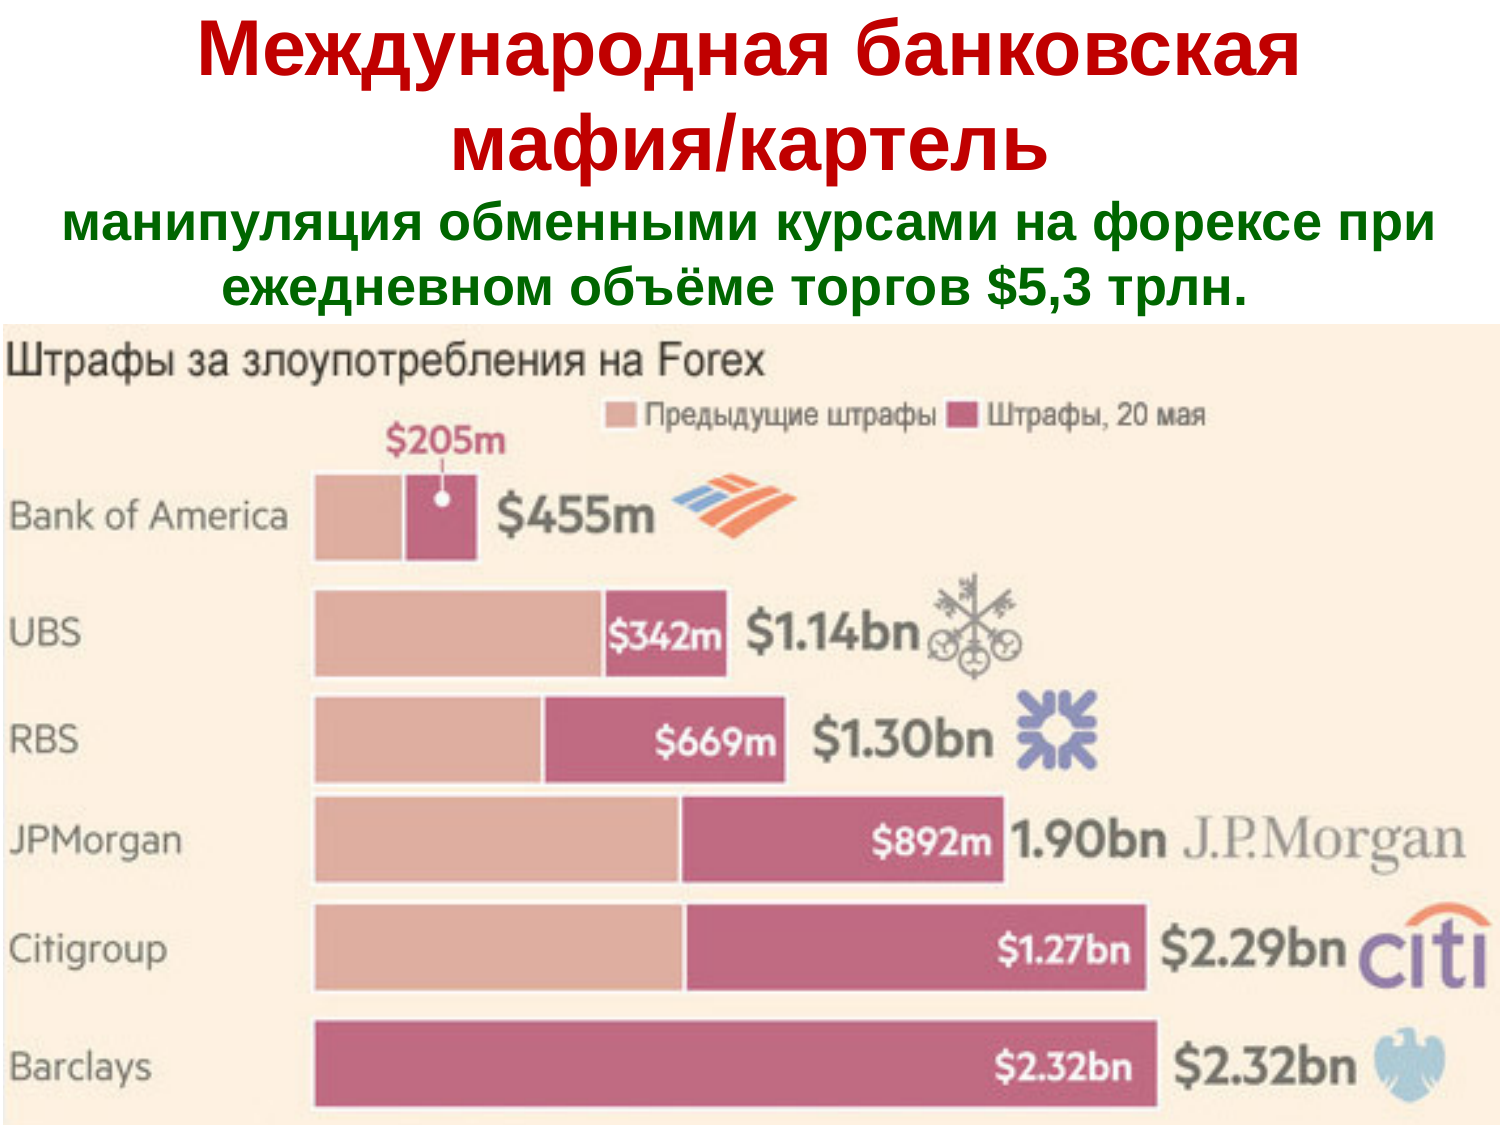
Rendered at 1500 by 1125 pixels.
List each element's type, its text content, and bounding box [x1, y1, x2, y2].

title Международная банковская мафия/картель манипуляция обменными курсами на форексе при ежедневном объёме торгов $5,3 трлн. [0, 0, 1500, 313]
picture [2, 324, 1500, 1125]
